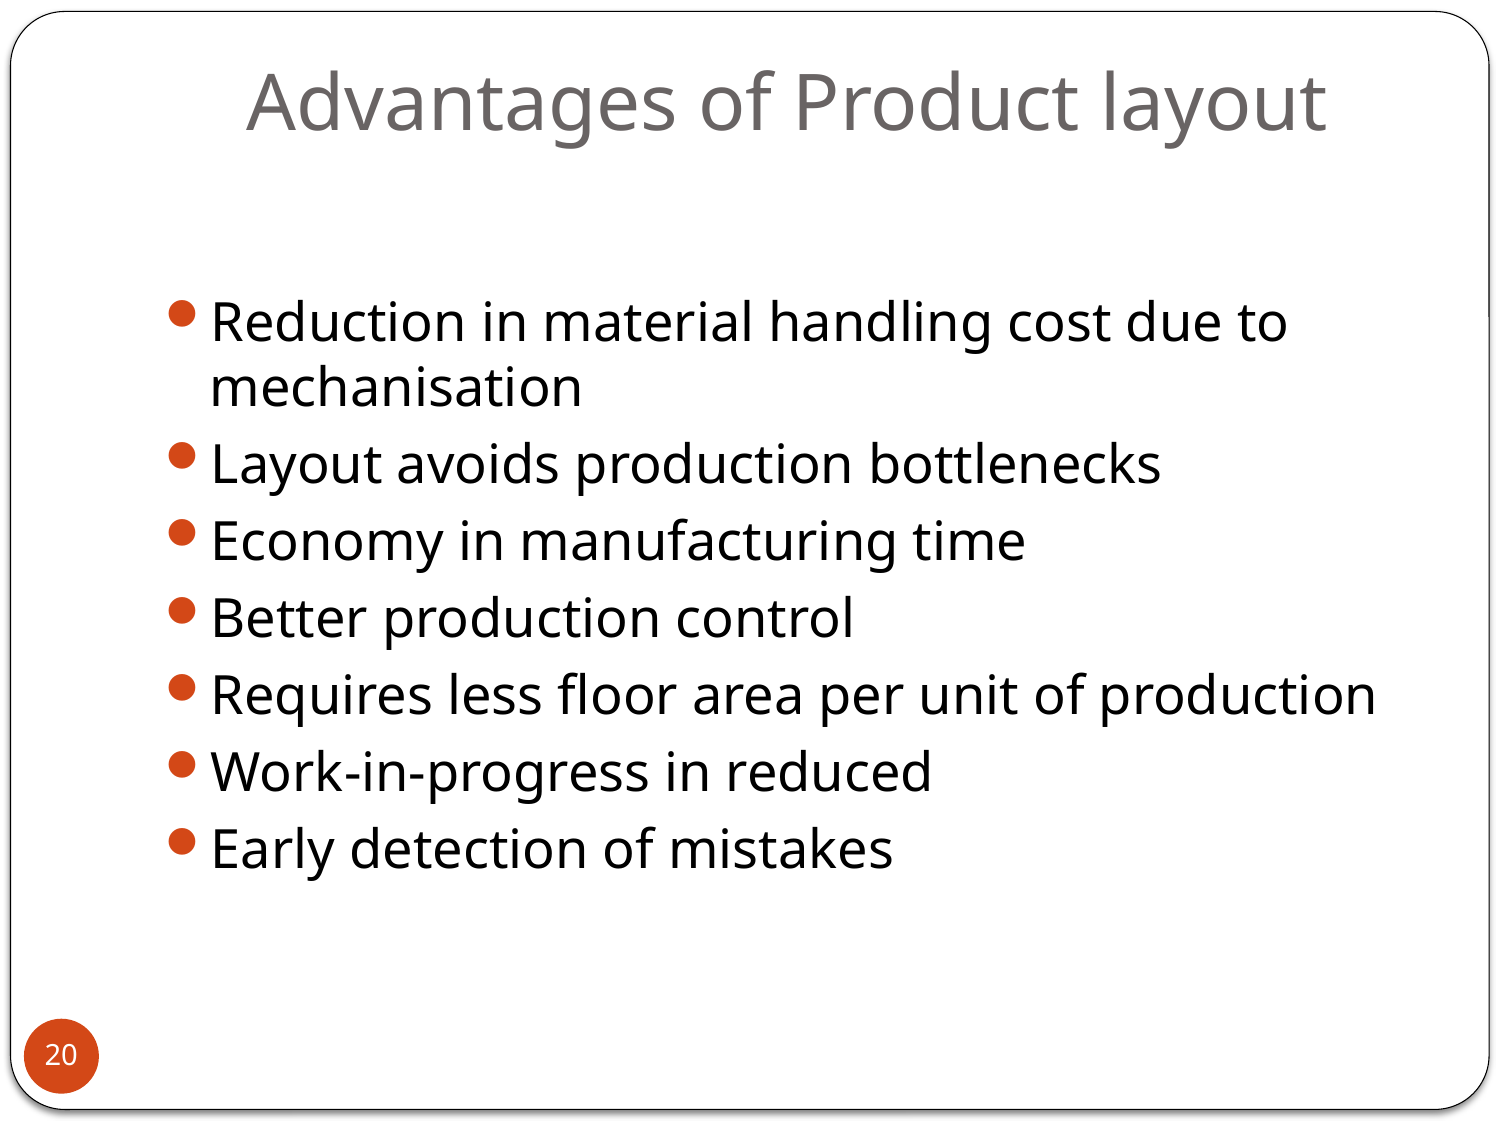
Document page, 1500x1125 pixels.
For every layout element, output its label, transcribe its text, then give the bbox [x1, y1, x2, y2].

slide_number 20 [23, 1018, 99, 1094]
list Reduction in material handling cost due to mechanisation Layout avoids production bottlenecks Economy in manufacturing time Better production control Requires less floor area per unit of production Work-in-progress in reduced Early detection of mistakes [150, 202, 1425, 953]
title Advantages of Product layout [150, 45, 1425, 162]
